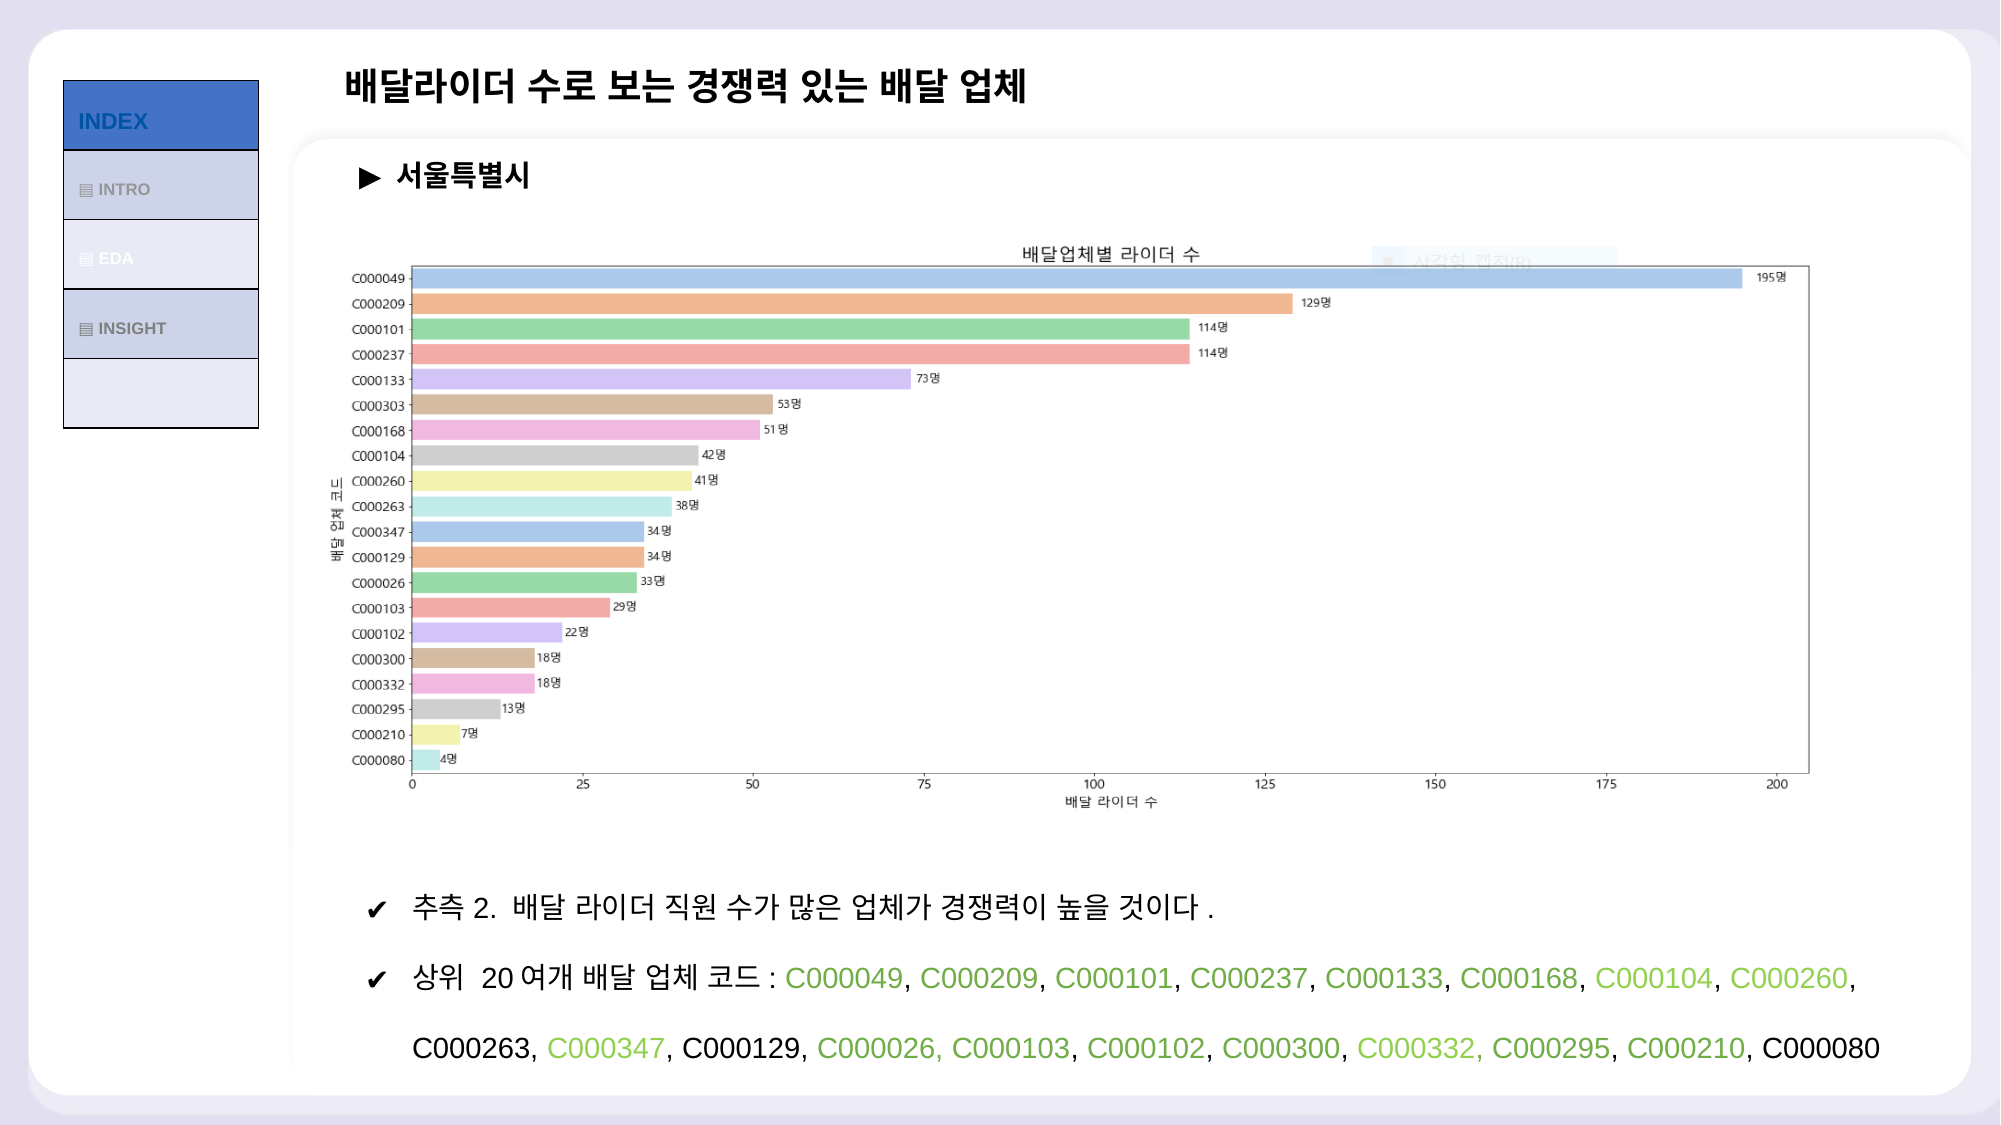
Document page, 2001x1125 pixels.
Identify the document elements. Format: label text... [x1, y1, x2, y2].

title 배달라이더 수로 보는 경쟁력 있는 배달 업체 [329, 60, 1413, 116]
text_box ▶ 서울특별시 [344, 149, 1344, 200]
picture [309, 234, 1825, 810]
text_box 추측2. 배달 라이더 직원 수가 많은 업체가 경쟁력이 높을 것이다. 상위 20여개 배달 업체 코드: C000049, C000209, C000101, C000237, C000133, C000168, C000104, C000260, C000263, C000347, C000129, C000026, C000103, C000102, C000300, C000332, C000295, C000210, C000080 [350, 847, 2000, 1073]
